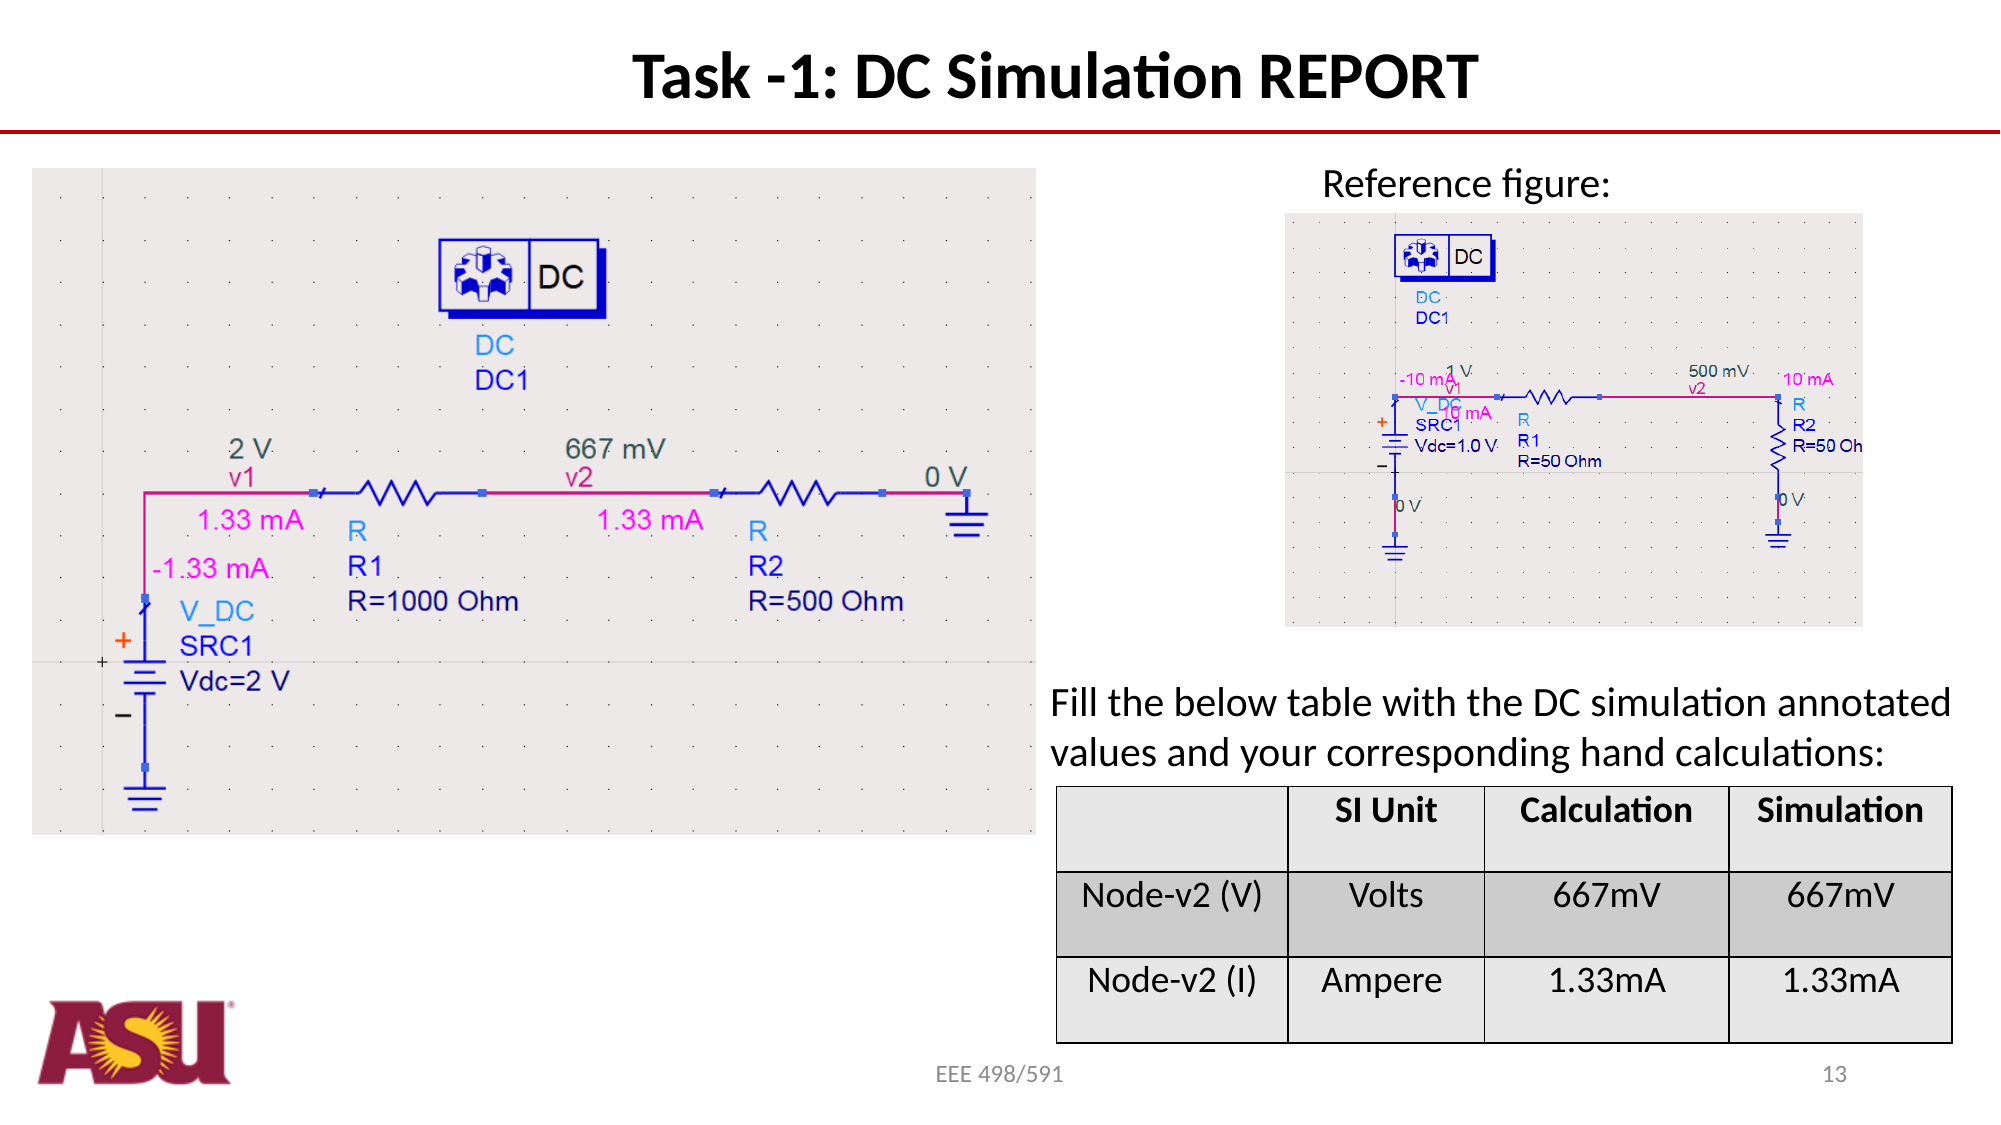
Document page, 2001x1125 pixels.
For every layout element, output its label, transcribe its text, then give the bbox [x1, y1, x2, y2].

text_box Reference figure: [1307, 148, 1968, 214]
table_cell 667mV [1485, 873, 1728, 956]
picture [29, 990, 246, 1095]
slide_number 13 [1412, 1044, 1863, 1103]
table_header Calculation [1485, 787, 1728, 871]
table_header Simulation [1730, 787, 1951, 871]
table_cell 667mV [1730, 873, 1951, 956]
table_cell Node-v2 (I) [1057, 958, 1287, 1042]
table_cell 1.33mA [1730, 958, 1951, 1042]
text_box Fill the below table with the DC simulation annotated values and your corresponding hand calculations: [1036, 666, 1983, 782]
table_header [1057, 787, 1287, 871]
footer EEE 498/591 [662, 1042, 1338, 1103]
picture [1285, 213, 1863, 627]
table_cell Ampere [1289, 958, 1484, 1042]
picture [32, 168, 1036, 835]
table_cell 1.33mA [1485, 958, 1728, 1042]
text_box Task -1: DC Simulation REPORT [617, 24, 1496, 120]
table_cell Volts [1289, 873, 1484, 956]
table_cell Node-v2 (V) [1057, 873, 1287, 956]
table_header SI Unit [1289, 787, 1484, 871]
